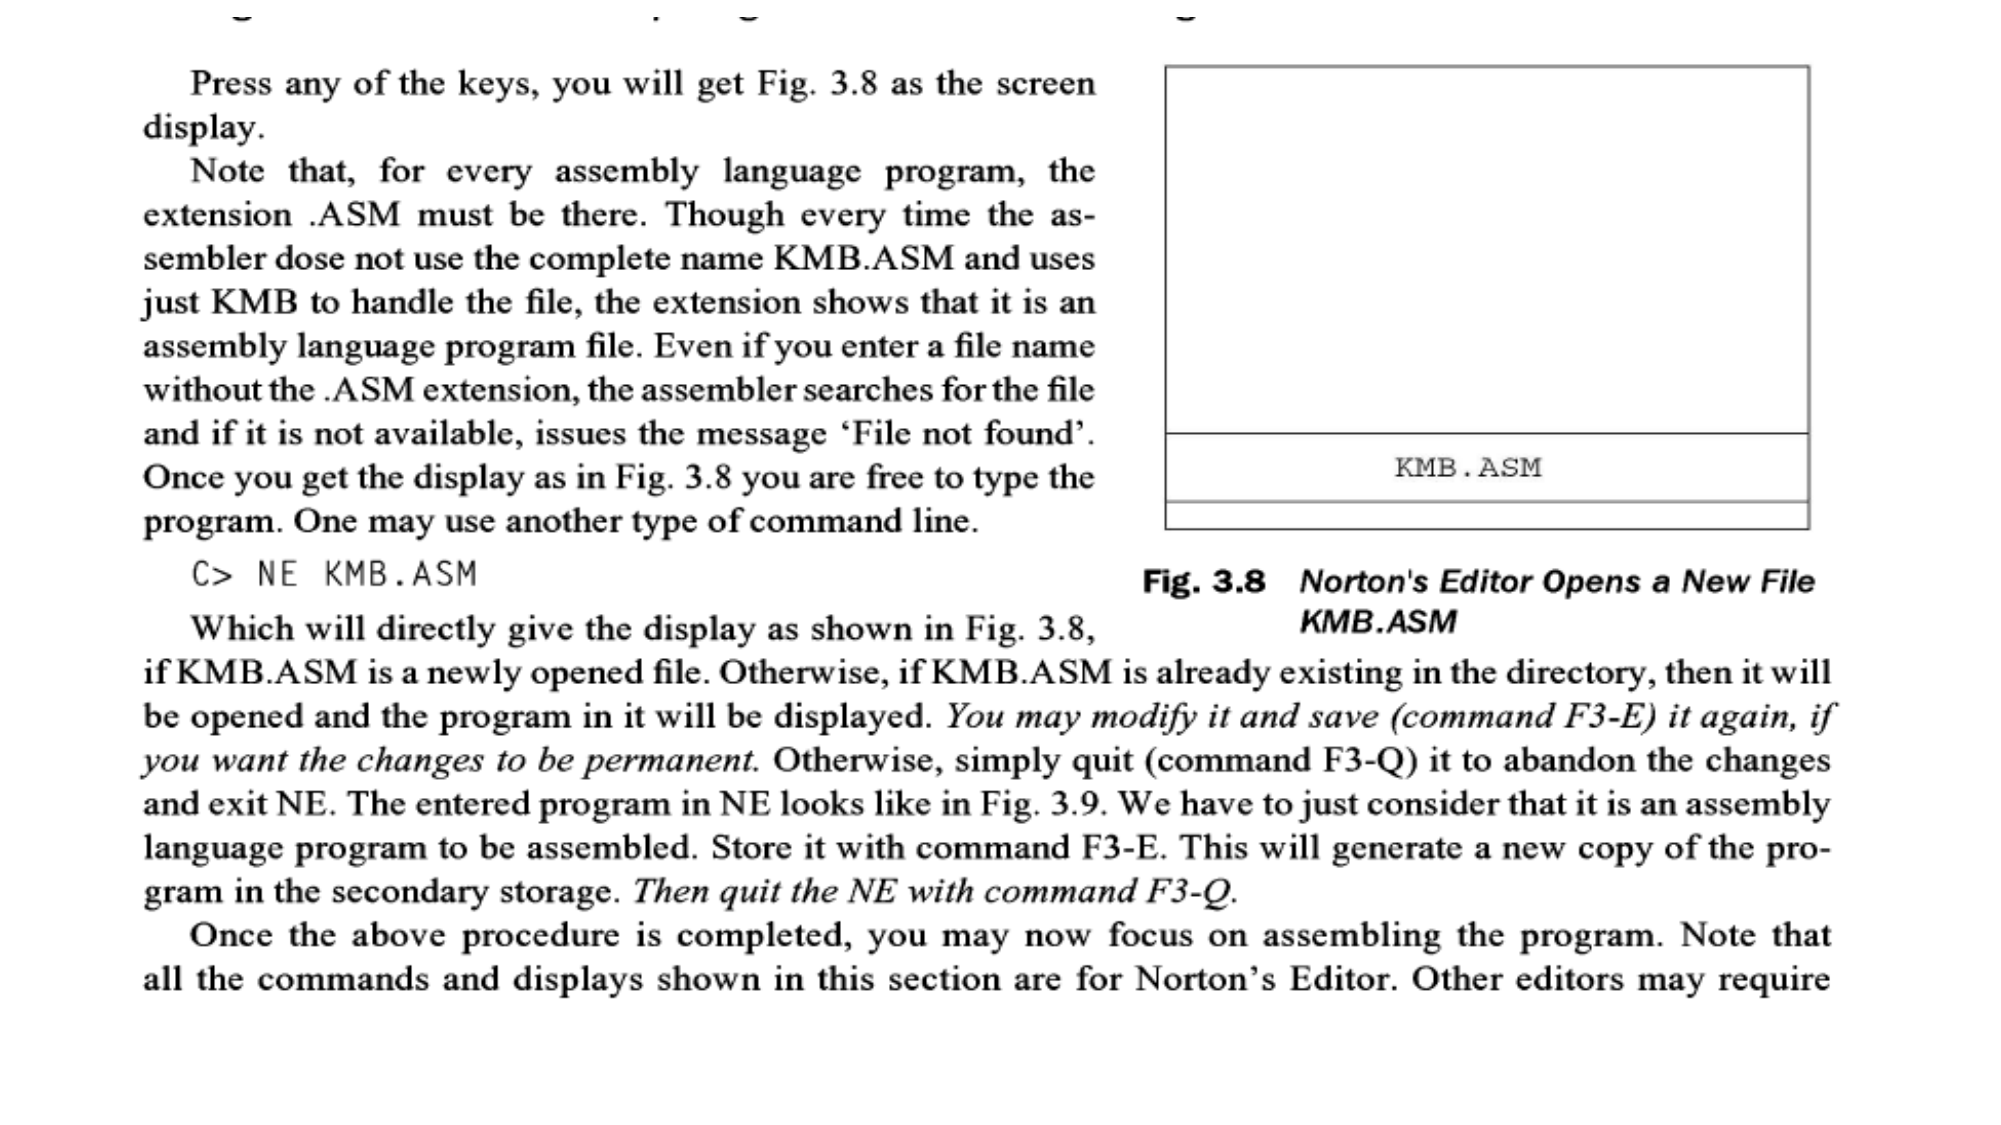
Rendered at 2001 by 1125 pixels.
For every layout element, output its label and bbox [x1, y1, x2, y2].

picture [94, 17, 1908, 1075]
